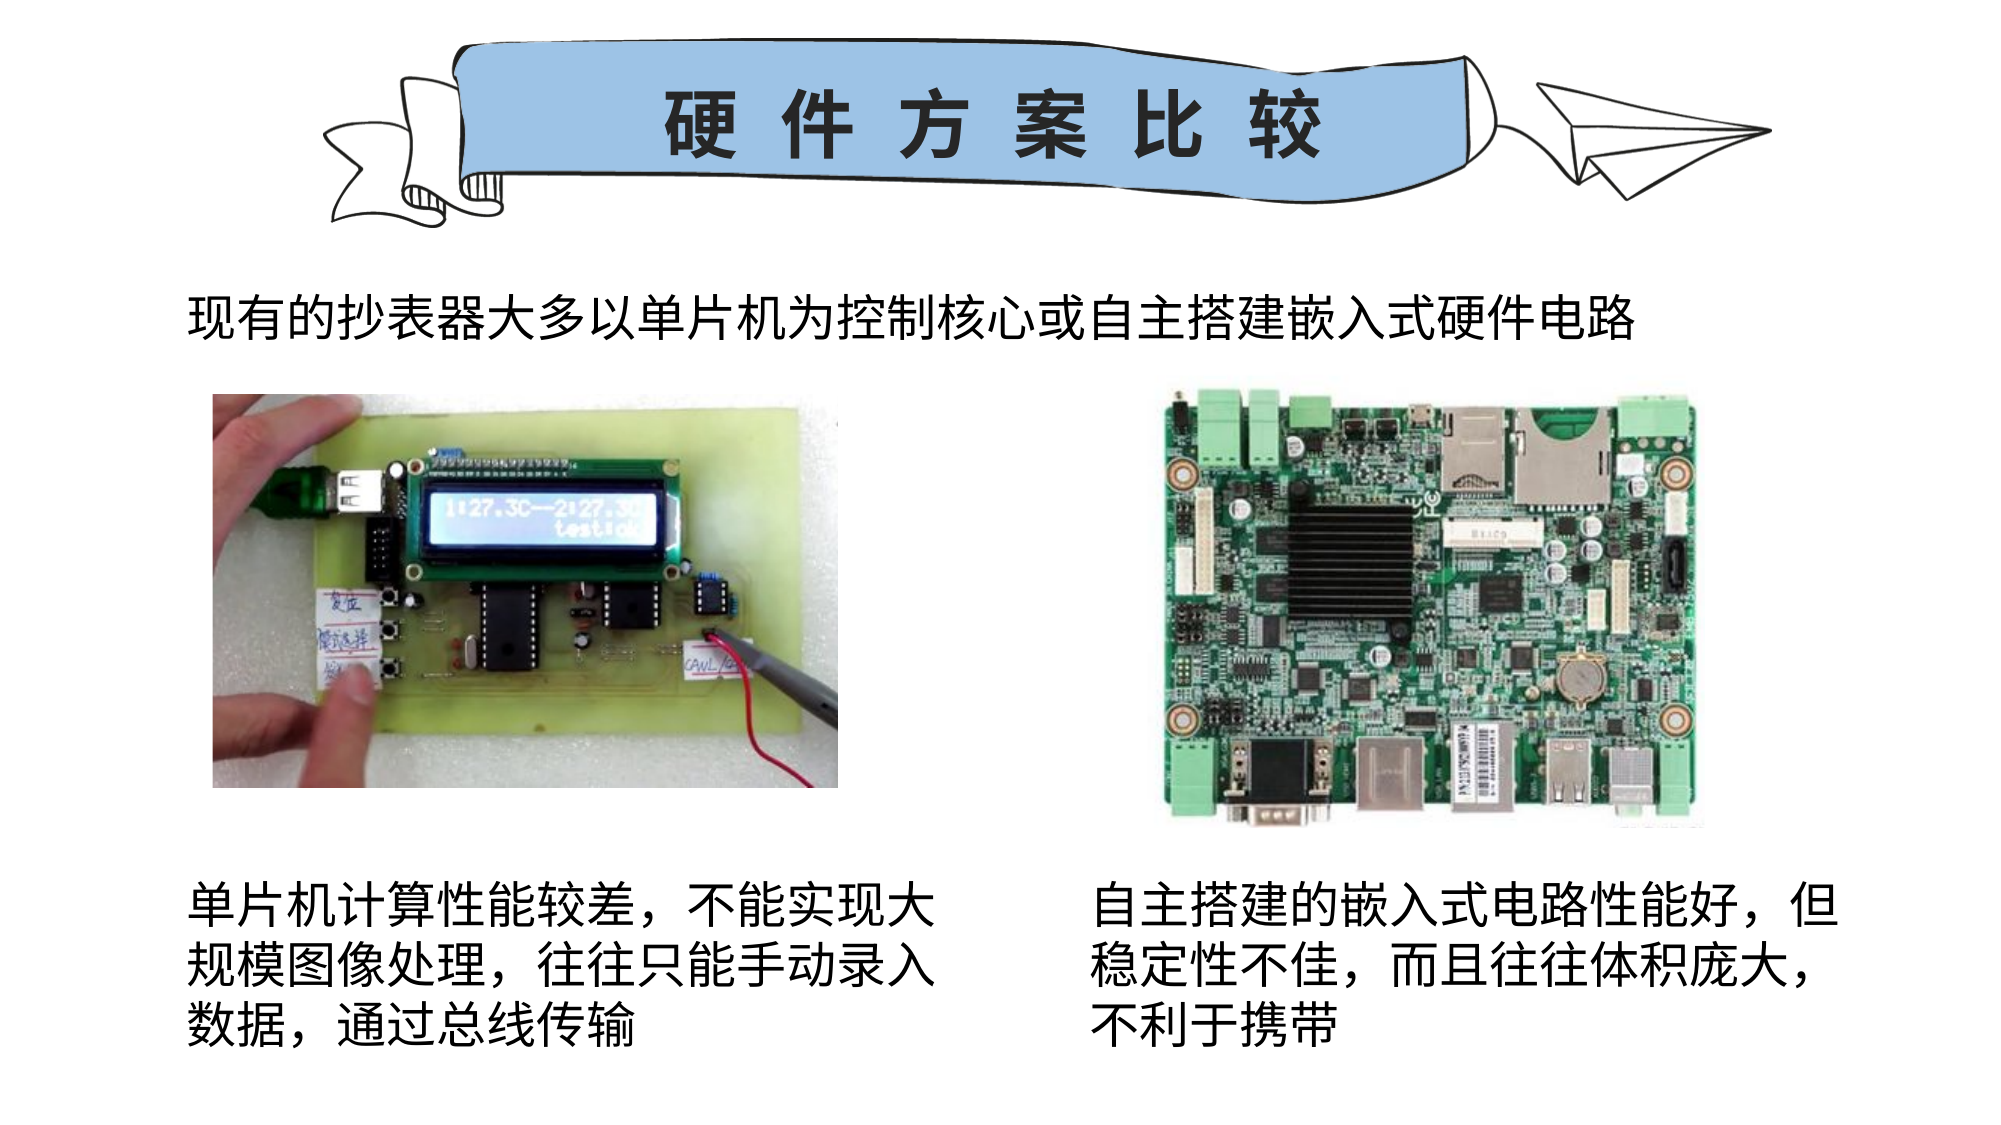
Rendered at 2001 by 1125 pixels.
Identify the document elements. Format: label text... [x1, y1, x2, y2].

text_box 单片机计算性能较差，不能实现大规模图像处理，往往只能手动录入数据，通过总线传输 [171, 866, 986, 1062]
text_box 现有的抄表器大多以单片机为控制核心或自主搭建嵌入式硬件电路 [171, 264, 1836, 354]
picture [1147, 372, 1705, 828]
text_box 自主搭建的嵌入式电路性能好，但稳定性不佳，而且往往体积庞大，不利于携带 [1074, 866, 1890, 1062]
picture [323, 38, 1772, 228]
picture [212, 394, 839, 788]
